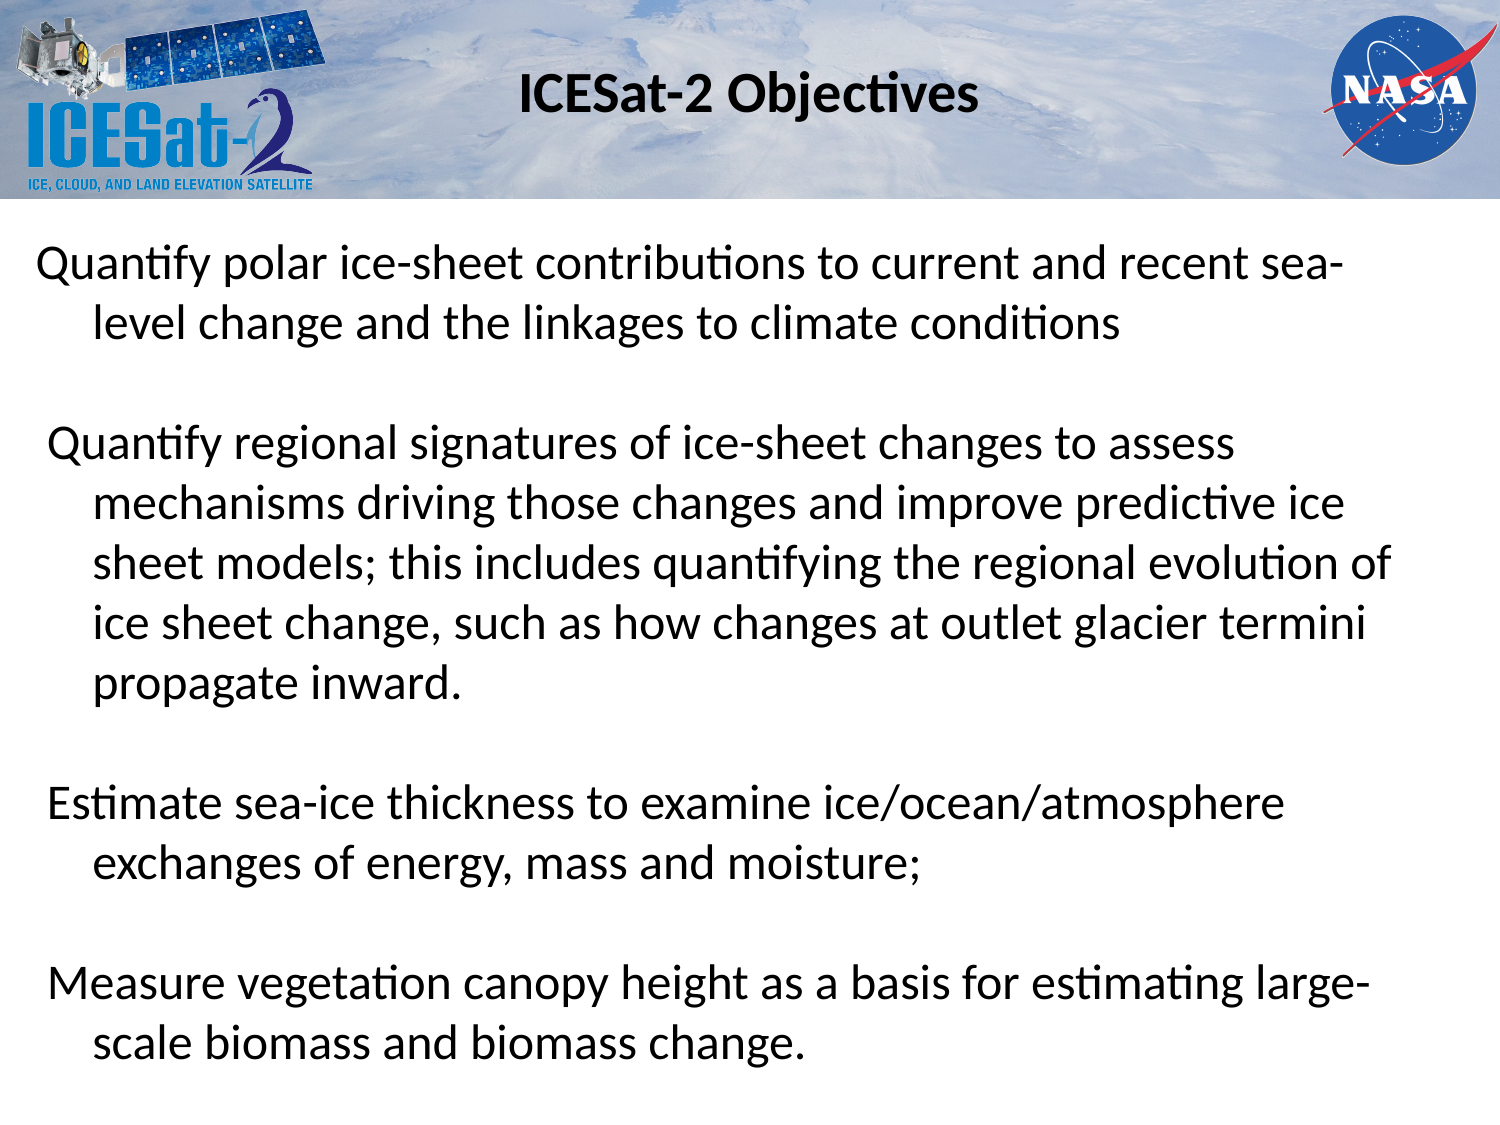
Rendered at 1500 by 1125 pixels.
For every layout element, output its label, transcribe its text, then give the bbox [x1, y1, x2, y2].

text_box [0, 0, 1500, 199]
text_box Quantify polar ice-sheet contributions to current and recent sea-level change and the linkages to climate conditions Quantify regional signatures of ice-sheet changes to assess mechanisms driving those changes and improve predictive ice sheet models; this includes quantifying the regional evolution of ice sheet change, such as how changes at outlet glacier termini propagate inward. Estimate sea-ice thickness to examine ice/ocean/atmosphere exchanges of energy, mass and moisture; Measure vegetation canopy height as a basis for estimating large-scale biomass and biomass change. [20, 221, 1409, 1125]
